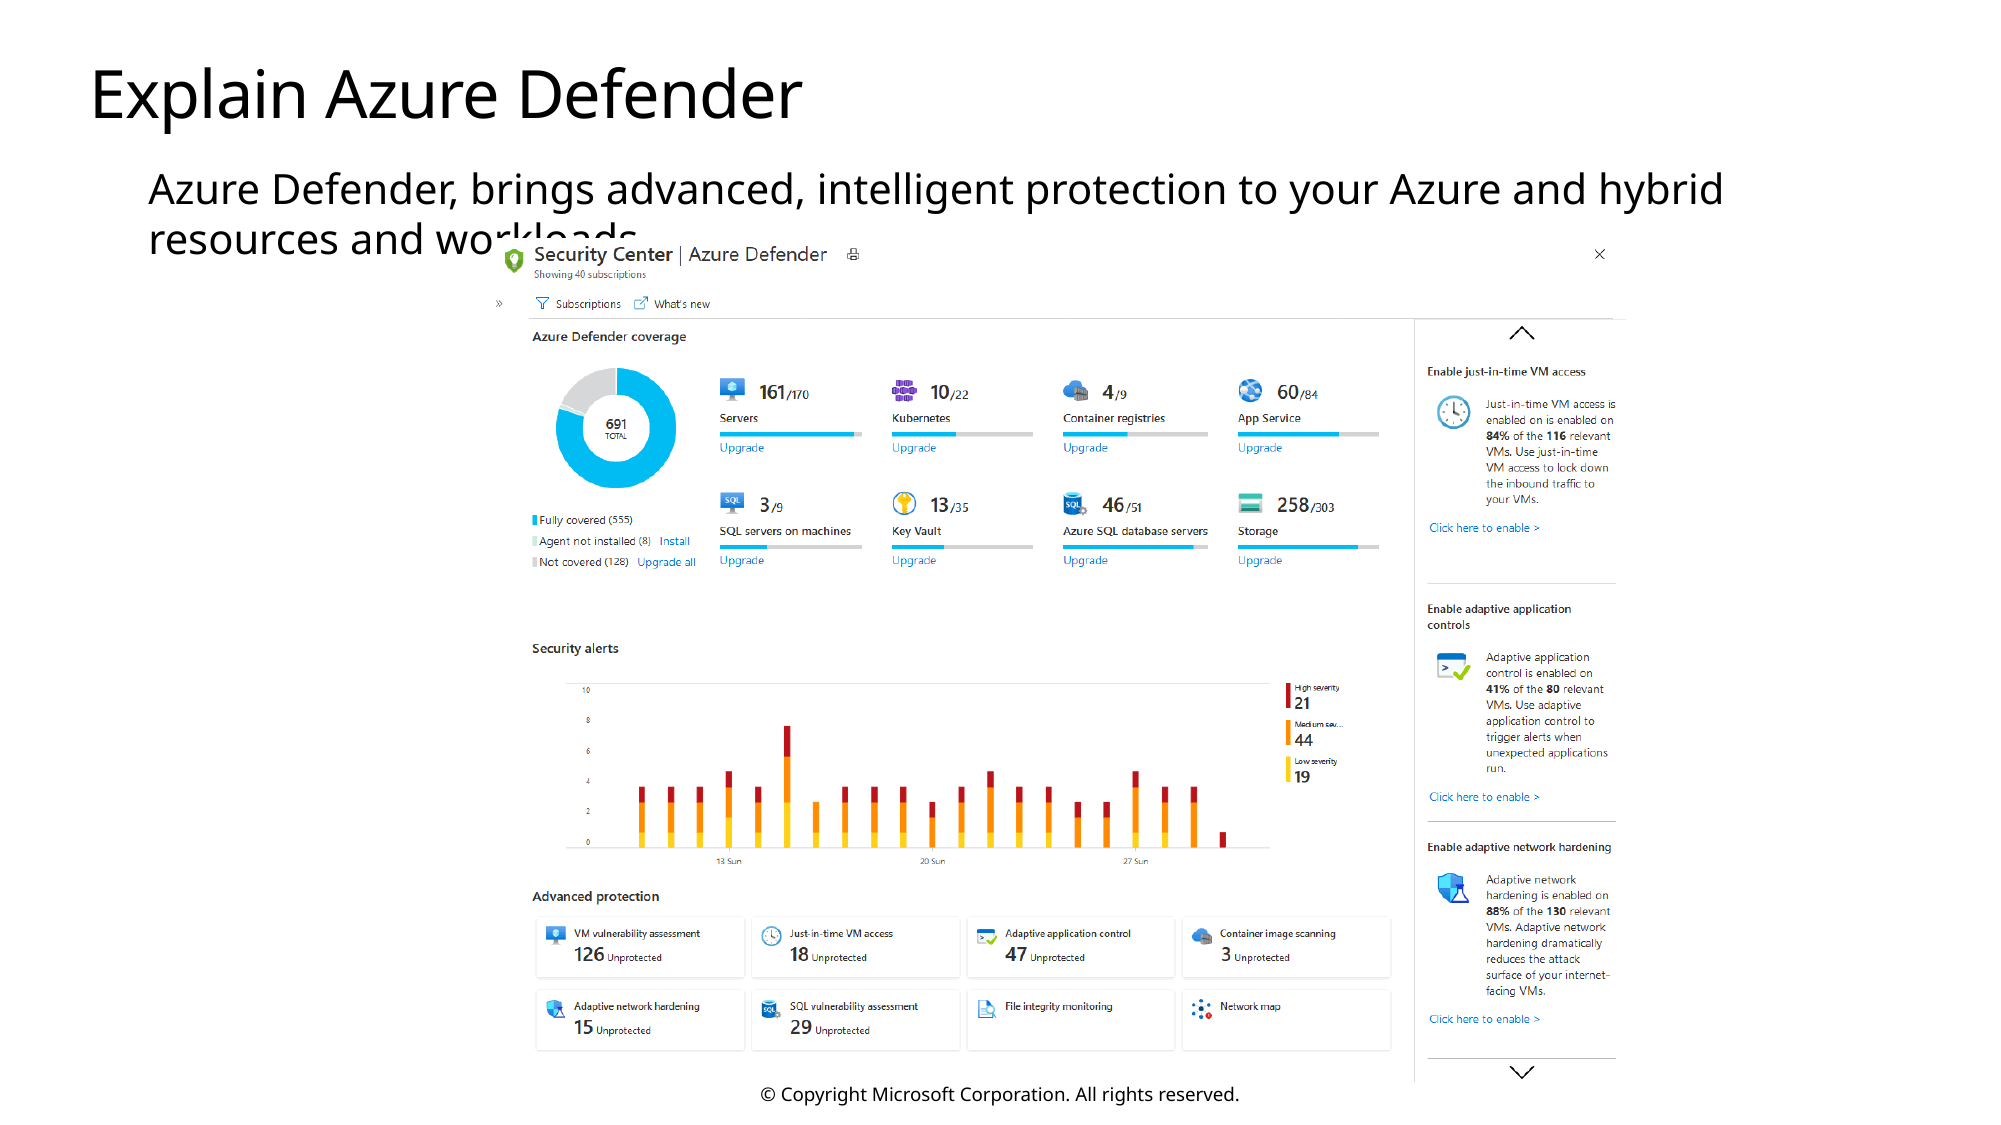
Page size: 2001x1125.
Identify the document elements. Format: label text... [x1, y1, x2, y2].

list Azure Defender, brings advanced, intelligent protection to your Azure and hybrid resources and workloads. [148, 149, 1852, 277]
picture [492, 238, 1626, 1082]
title Explain Azure Defender [89, 46, 1951, 158]
